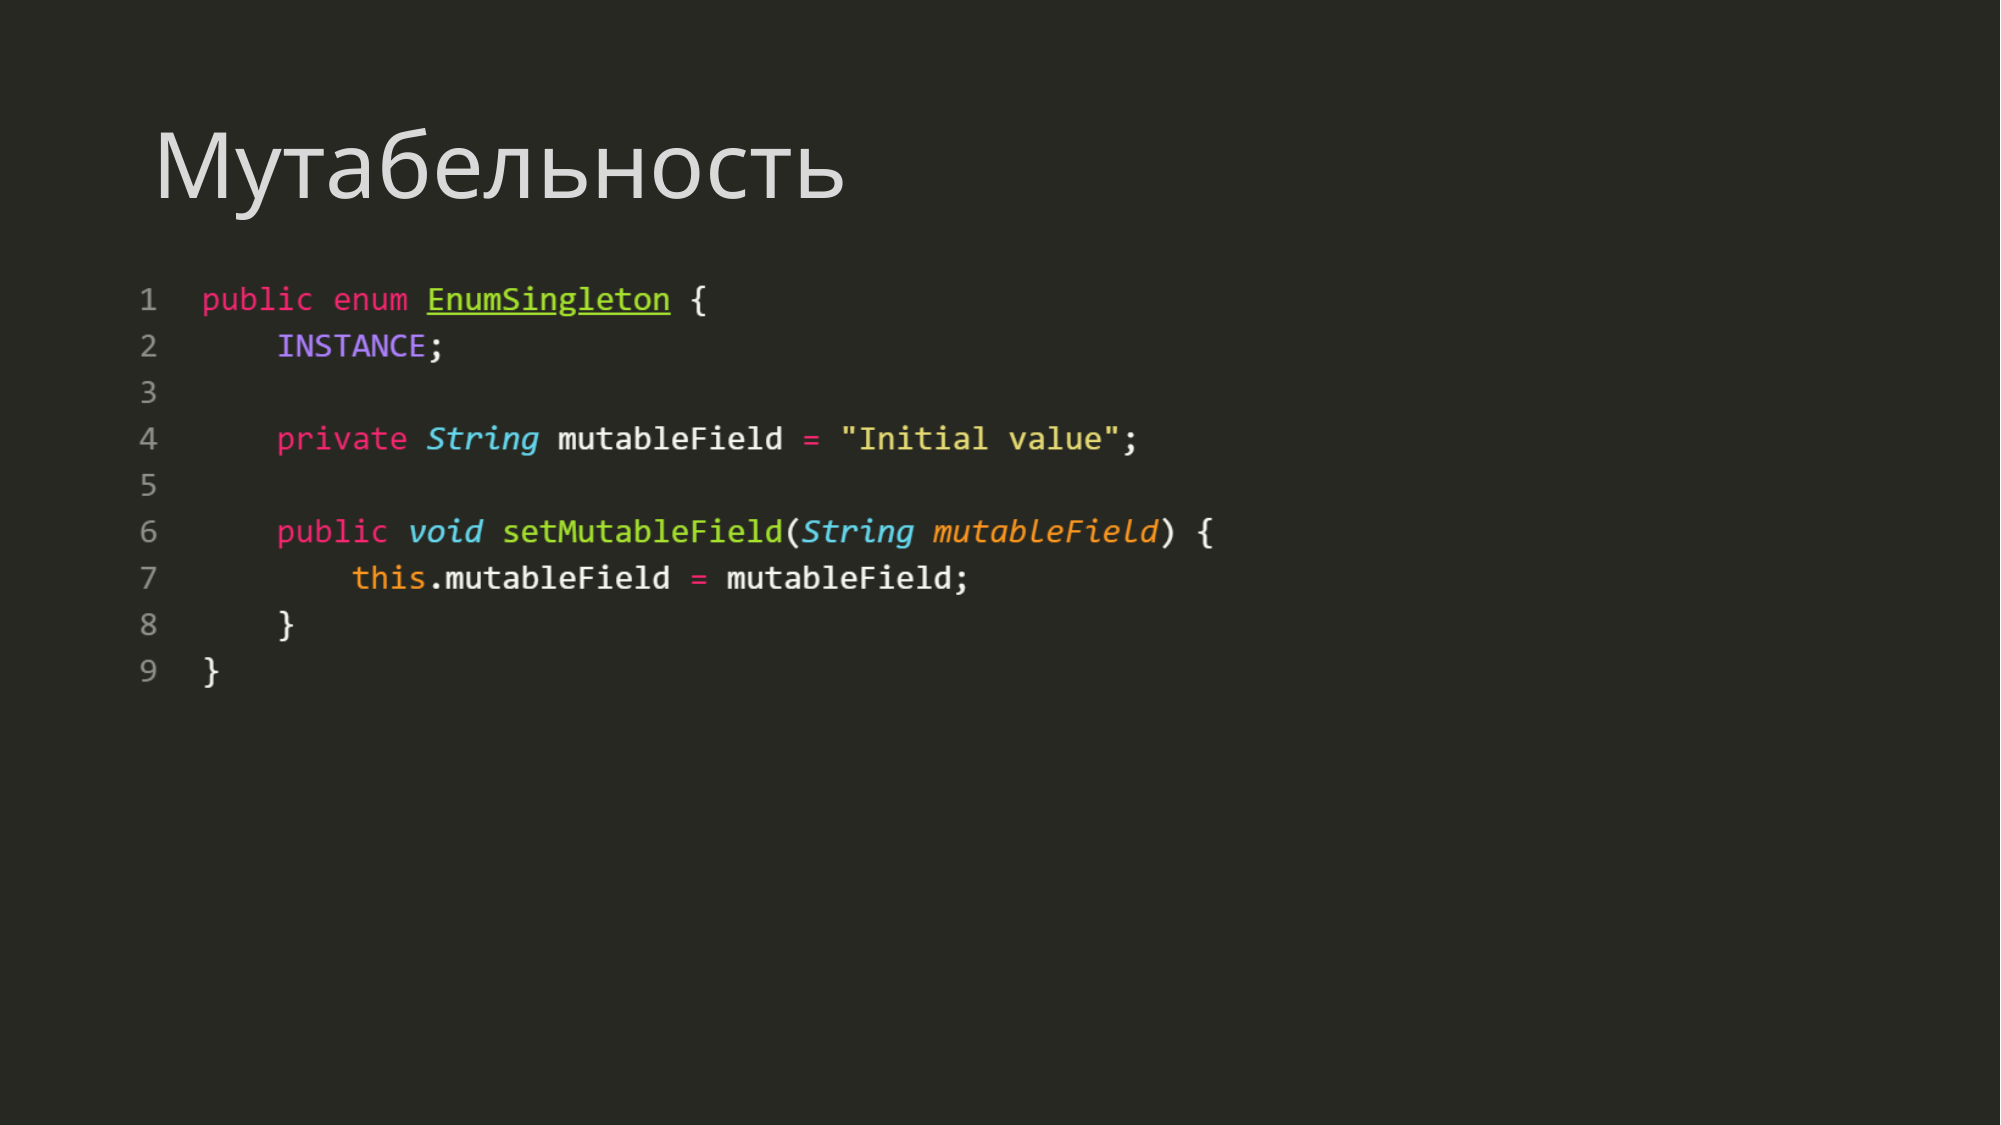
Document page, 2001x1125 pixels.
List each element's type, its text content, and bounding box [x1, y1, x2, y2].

title Мутабельность [137, 59, 1863, 278]
picture [92, 232, 1277, 738]
